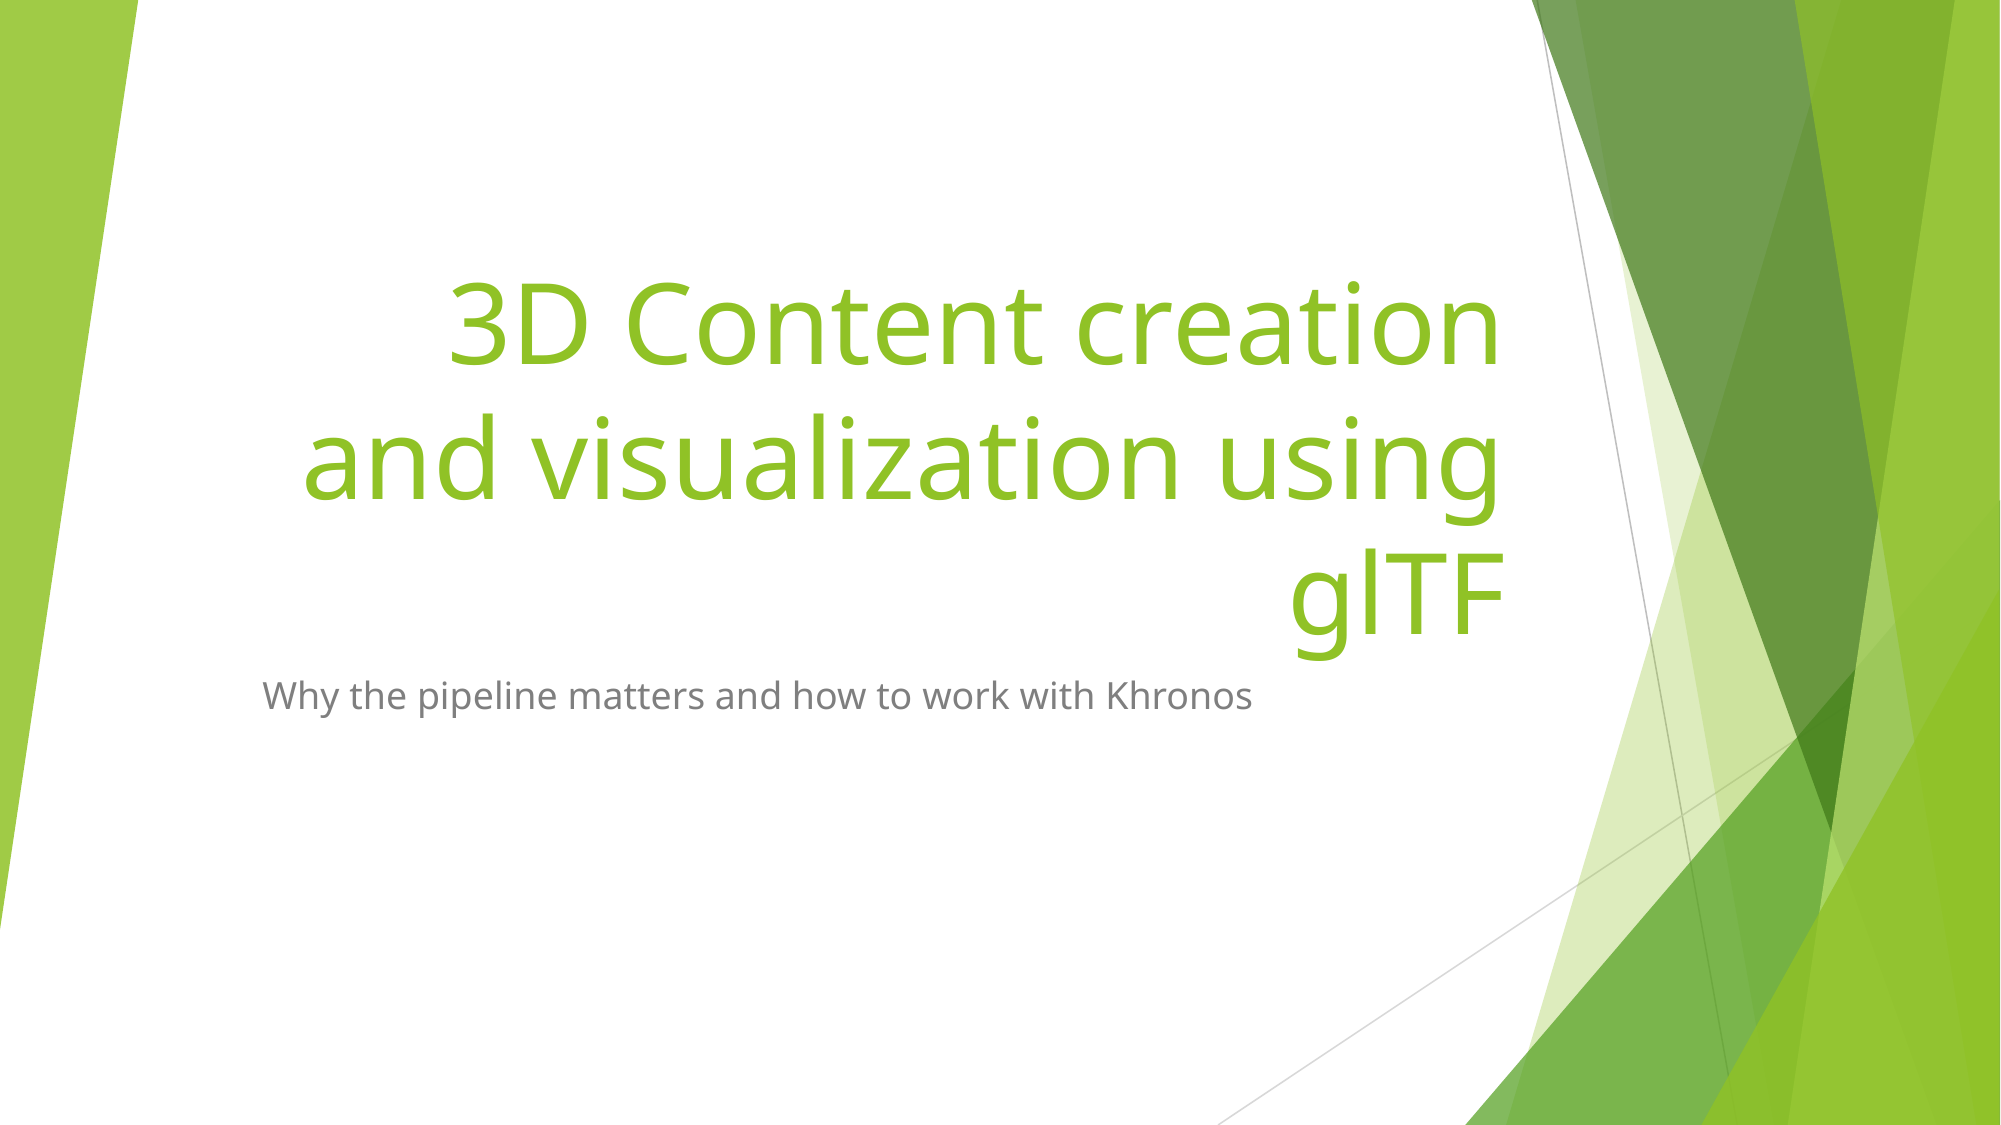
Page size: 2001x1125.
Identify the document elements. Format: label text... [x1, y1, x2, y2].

title 3D Content creation and visualization using glTF [247, 394, 1522, 664]
subtitle Why the pipeline matters and how to work with Khronos [247, 664, 1522, 845]
